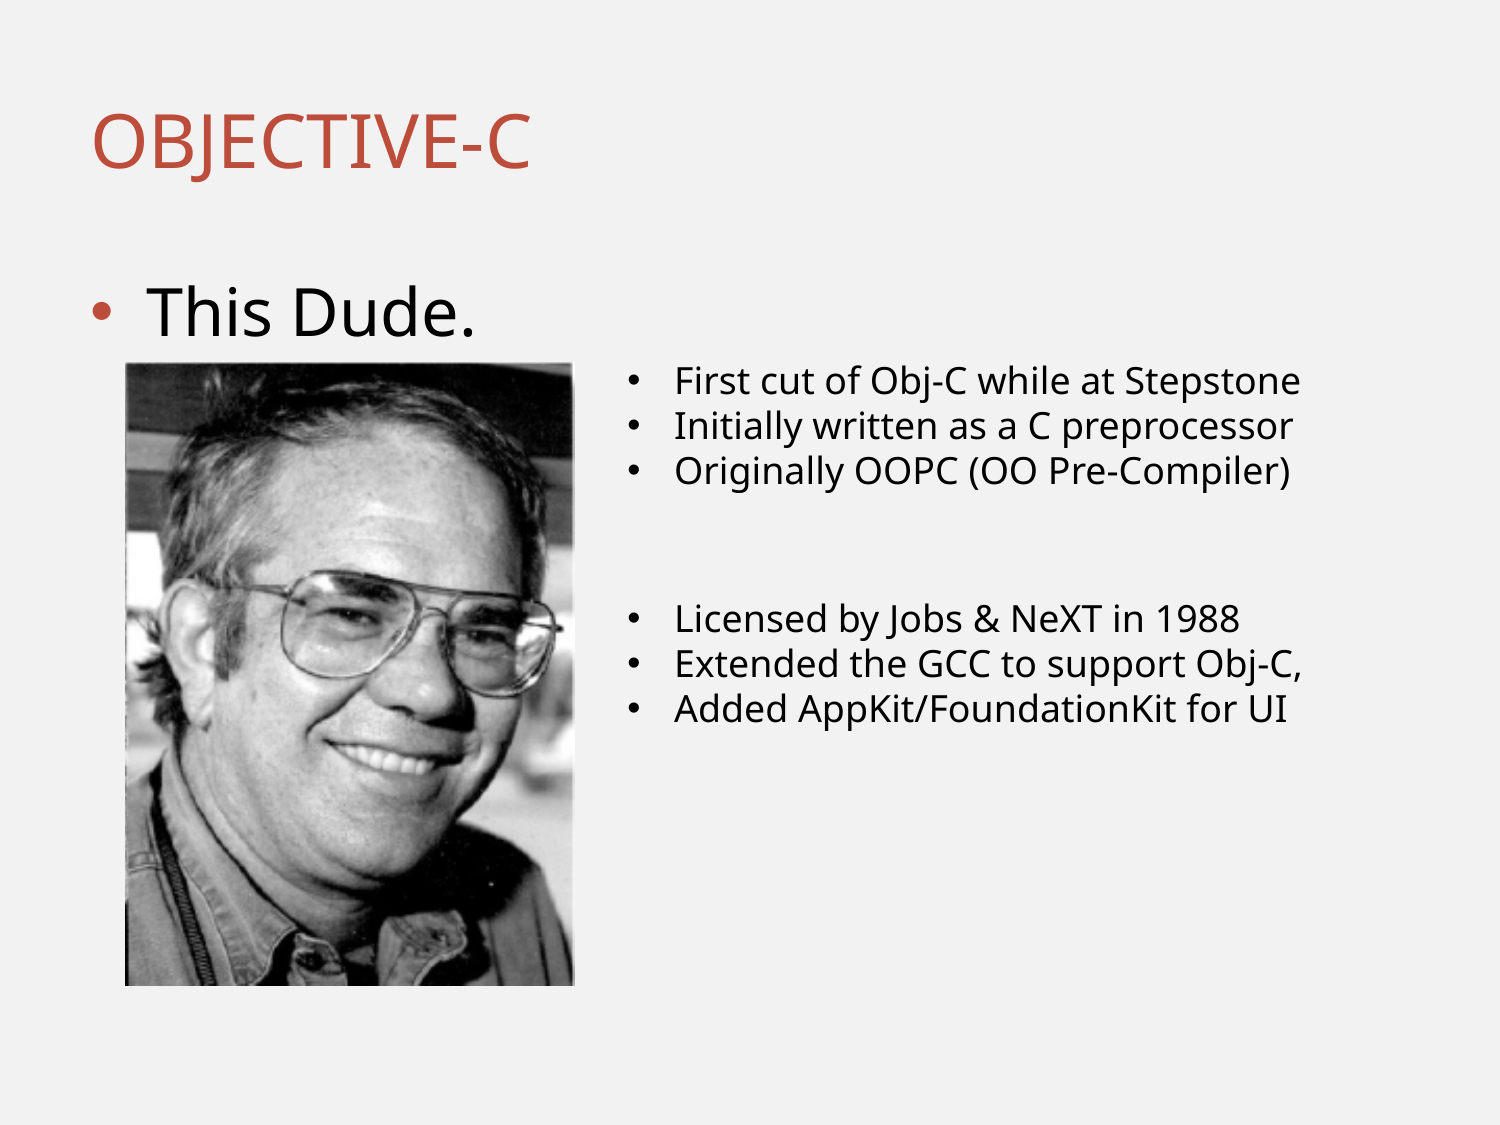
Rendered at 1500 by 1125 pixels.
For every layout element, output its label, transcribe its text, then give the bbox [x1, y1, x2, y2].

text_box First cut of Obj-C while at Stepstone Initially written as a C preprocessor Originally OOPC (OO Pre-Compiler) [612, 349, 1425, 500]
picture [124, 362, 576, 986]
list This Dude. [75, 262, 1425, 1005]
title Objective-c [75, 45, 1425, 233]
text_box Licensed by Jobs & NeXT in 1988 Extended the GCC to support Obj-C, Added AppKit/FoundationKit for UI [612, 587, 1413, 738]
